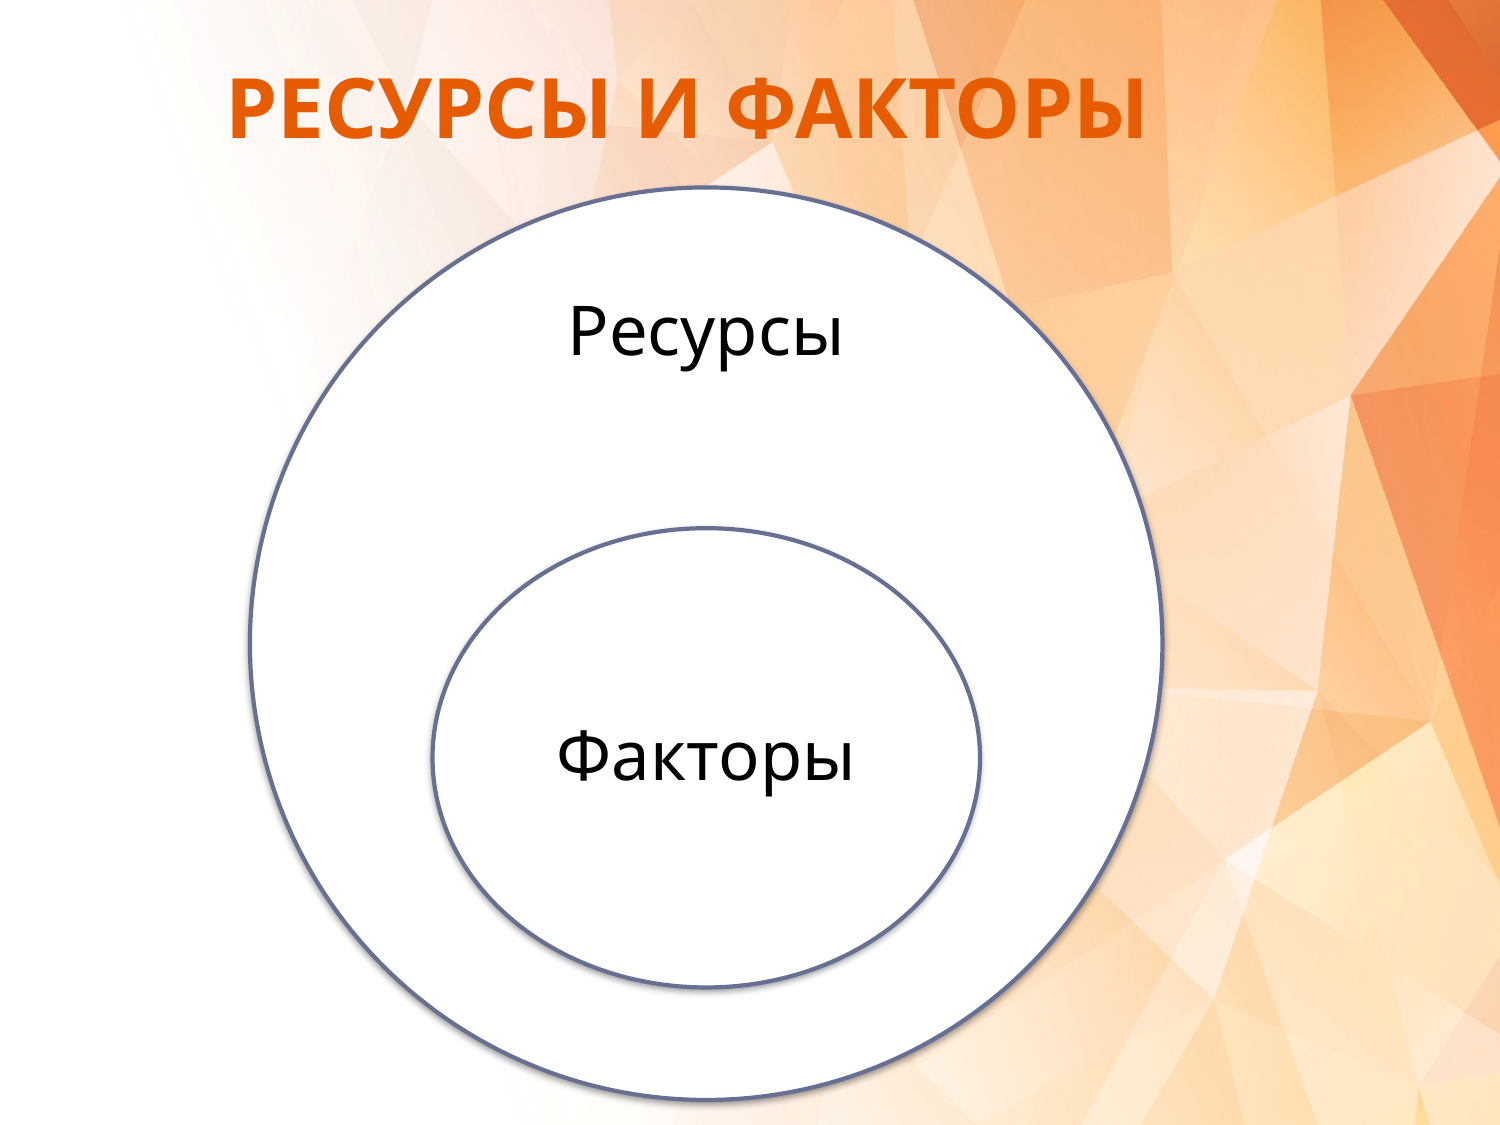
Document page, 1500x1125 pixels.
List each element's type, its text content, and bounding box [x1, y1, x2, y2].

title РЕСУРСЫ И ФАКТОРЫ [75, 45, 1300, 163]
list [87, 187, 1326, 1101]
